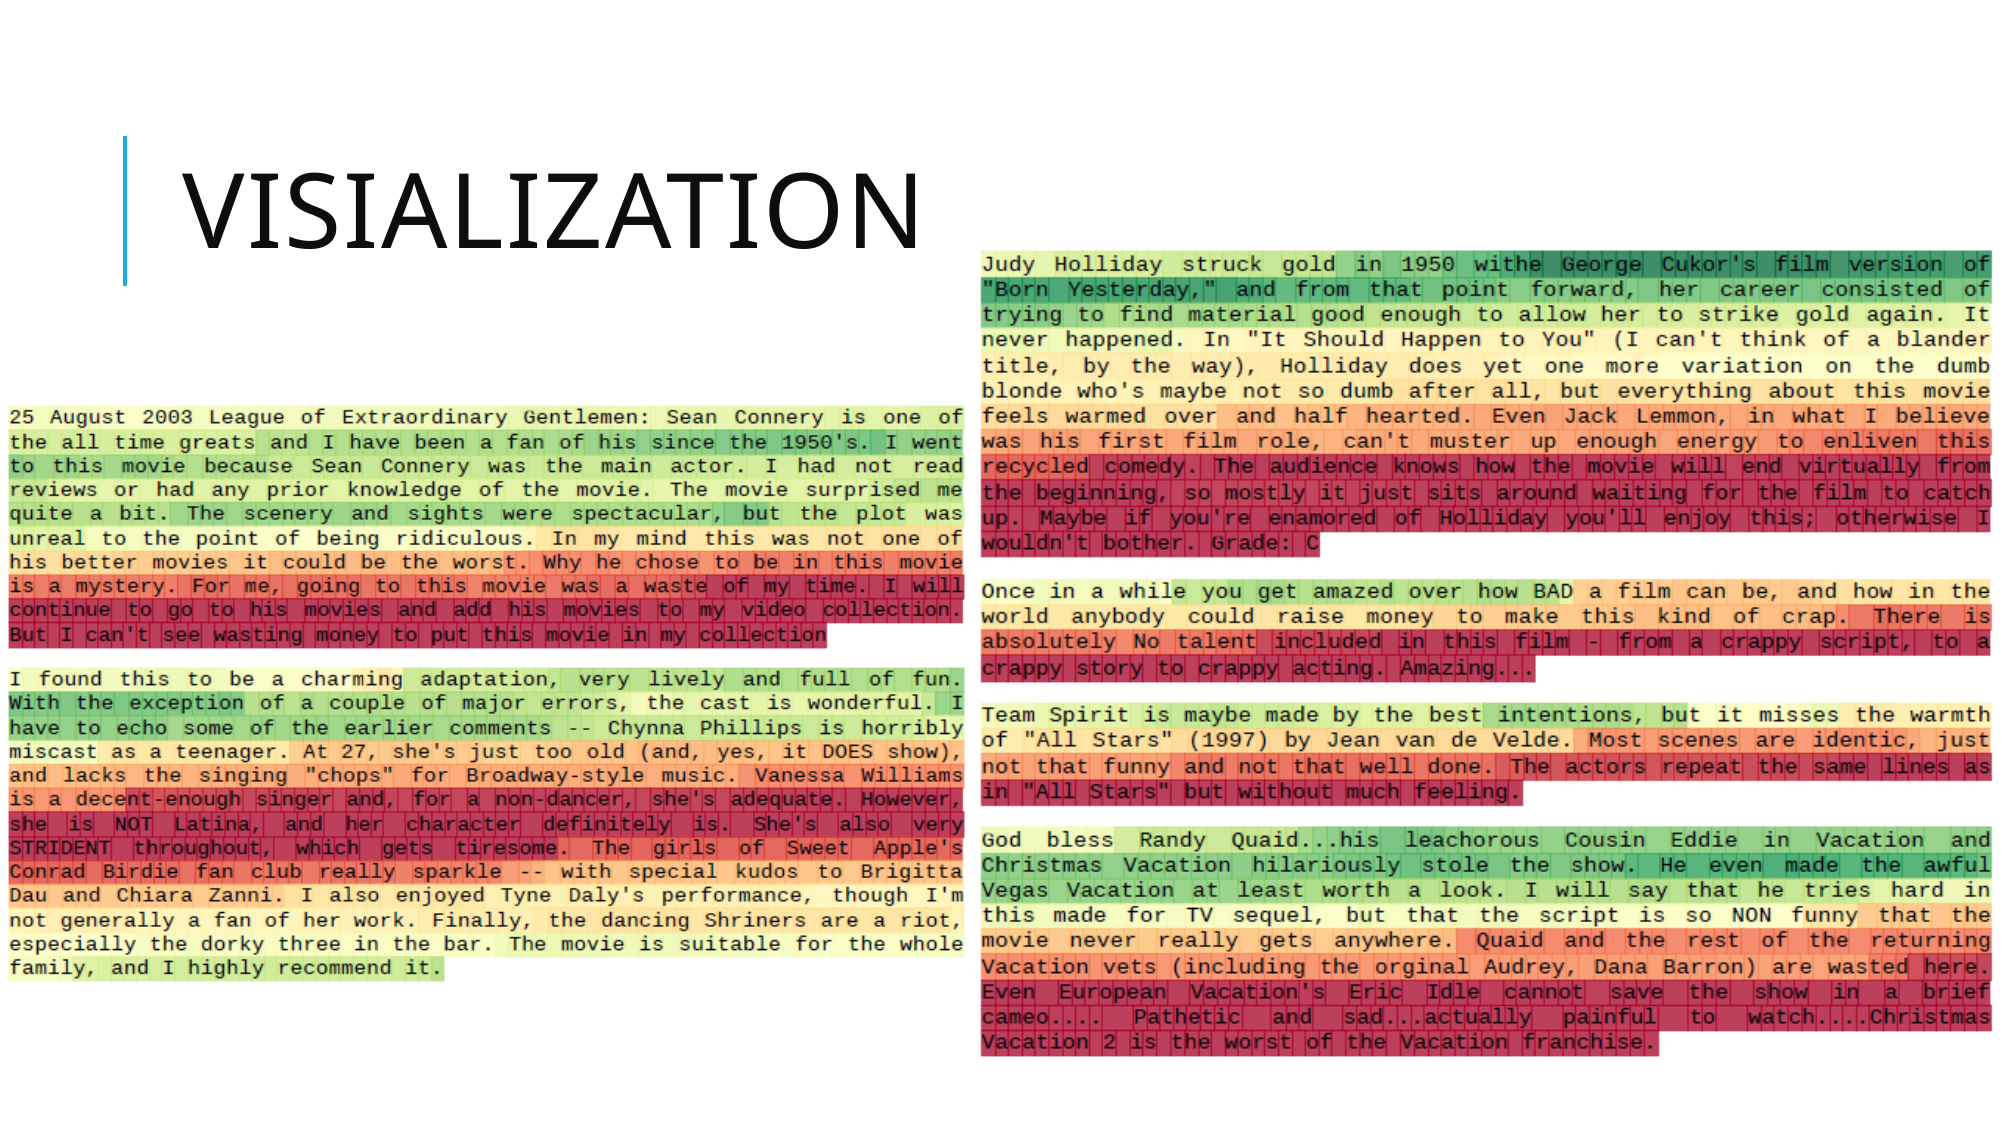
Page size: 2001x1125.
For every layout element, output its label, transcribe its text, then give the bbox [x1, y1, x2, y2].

title Visialization [168, 96, 1763, 342]
picture [974, 243, 2000, 1066]
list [0, 397, 967, 992]
